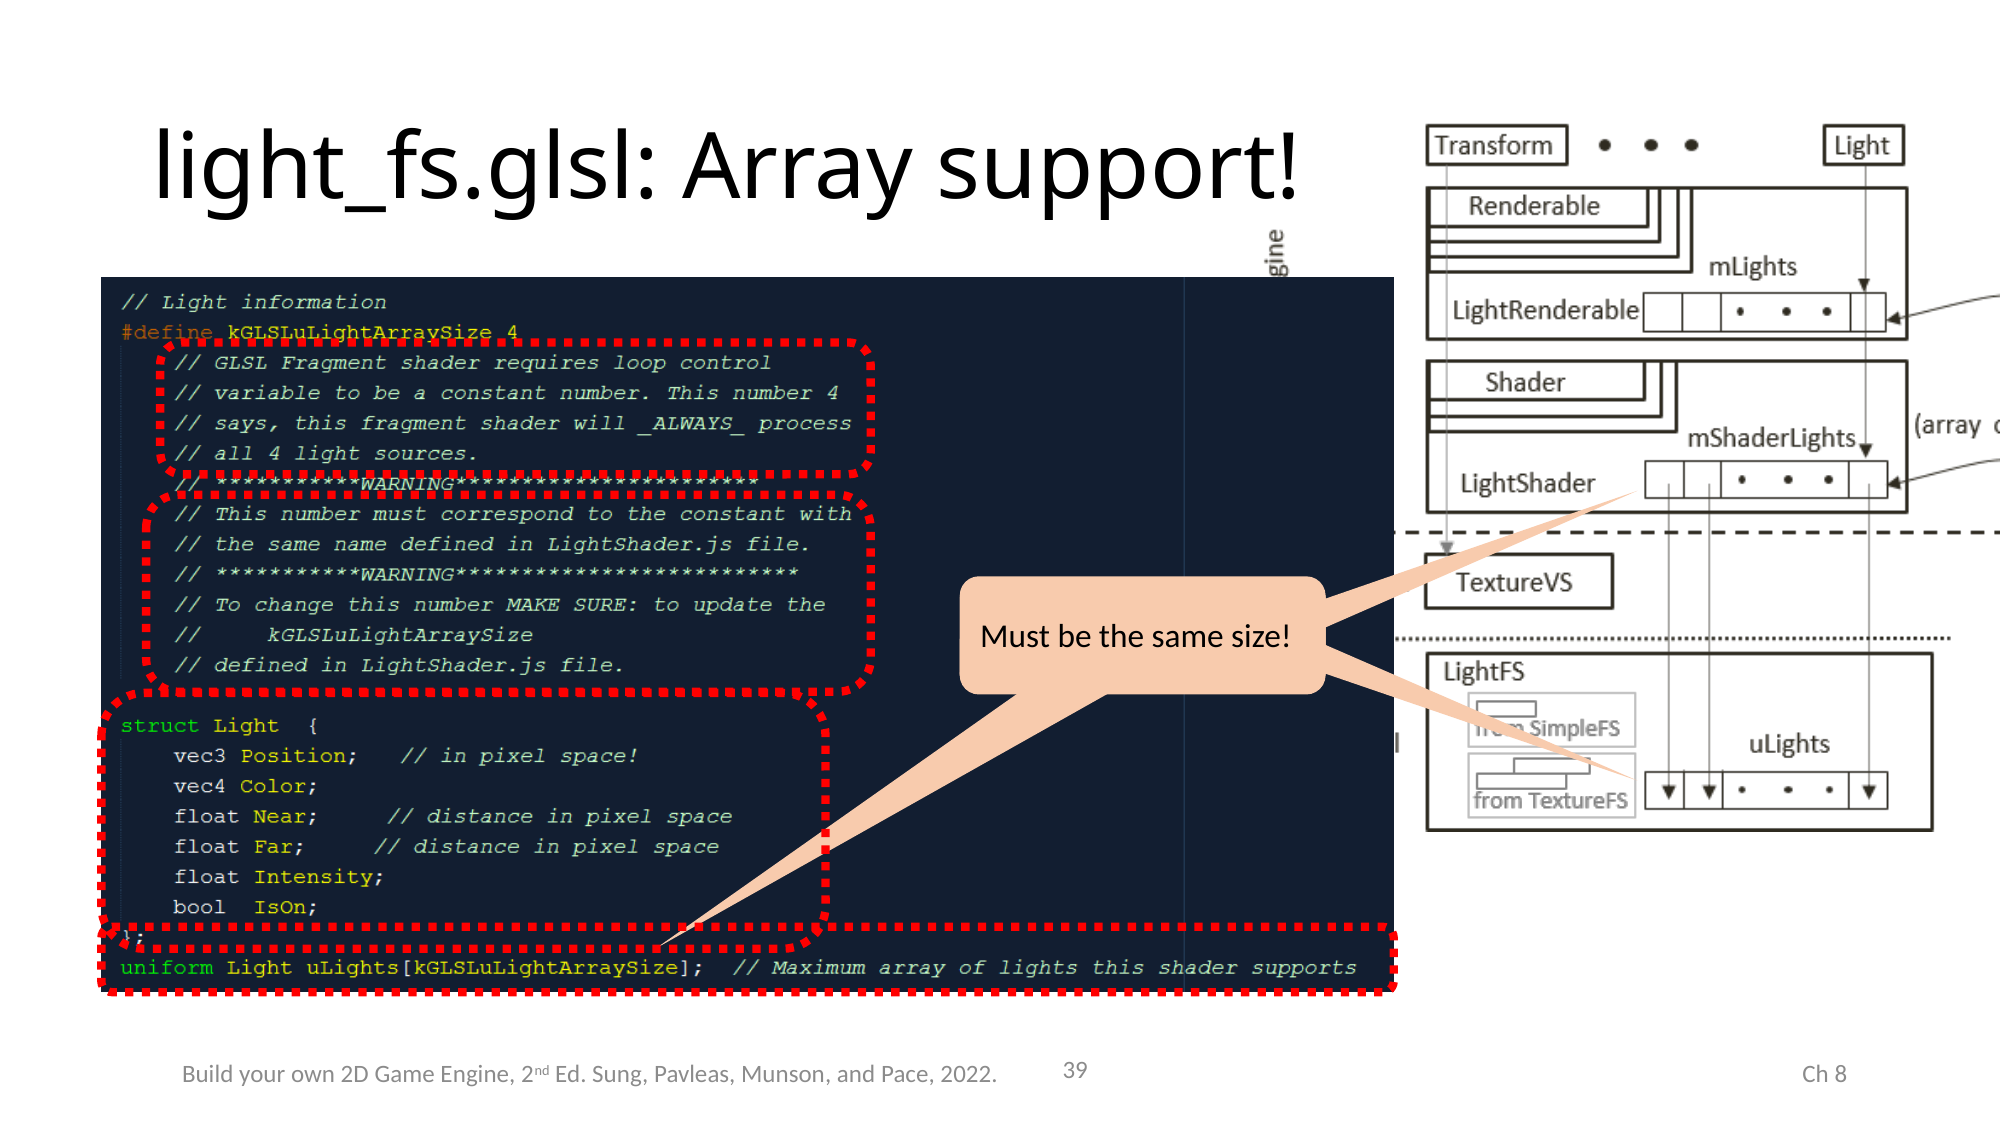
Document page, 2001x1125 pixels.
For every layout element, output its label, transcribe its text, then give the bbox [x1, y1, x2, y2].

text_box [959, 576, 1326, 695]
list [101, 277, 1394, 992]
picture [1241, 116, 2000, 832]
title light_fs.glsl: Array support! [137, 59, 1863, 277]
